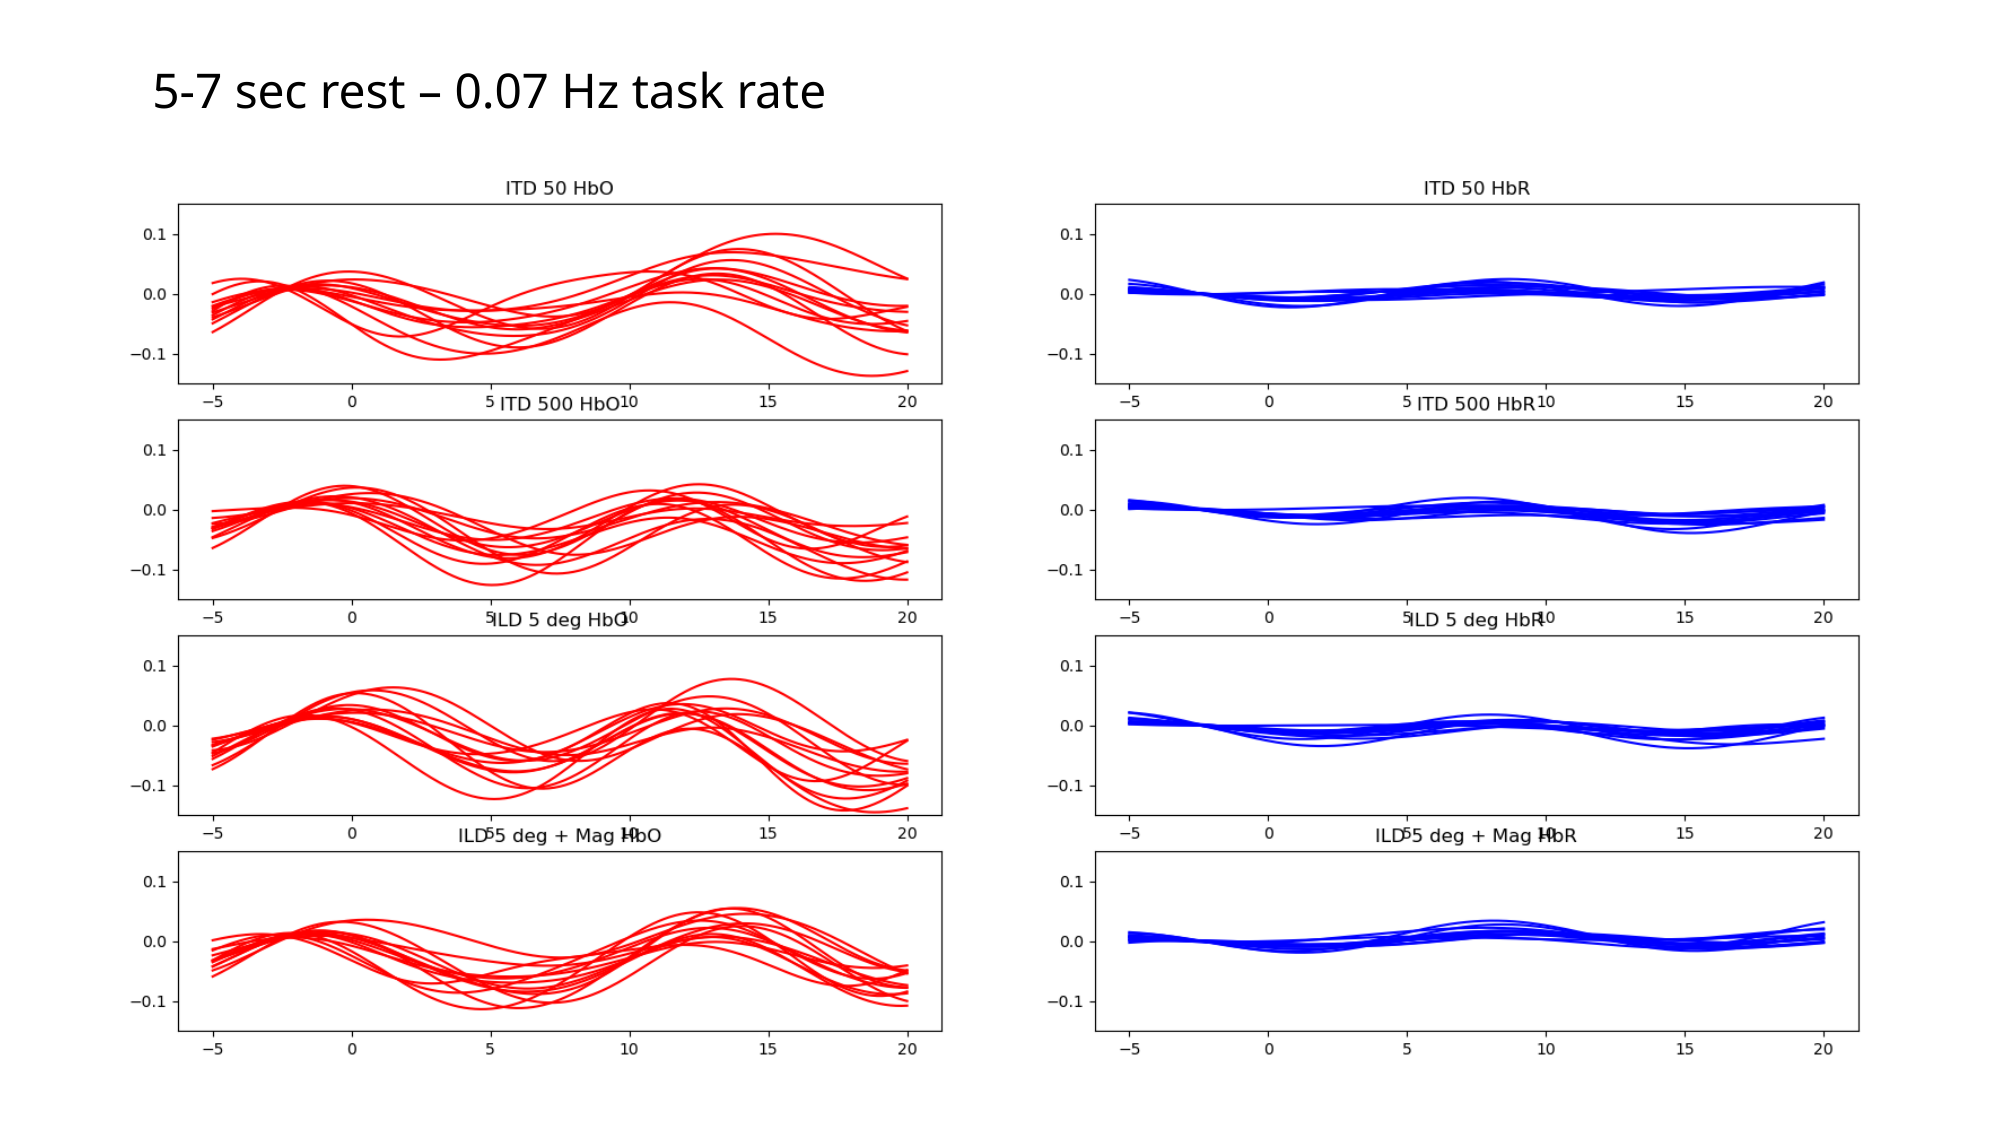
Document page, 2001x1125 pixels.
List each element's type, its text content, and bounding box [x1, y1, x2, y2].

title 5-7 sec rest – 0.07 Hz task rate [137, 59, 1863, 127]
picture [107, 157, 1916, 1077]
